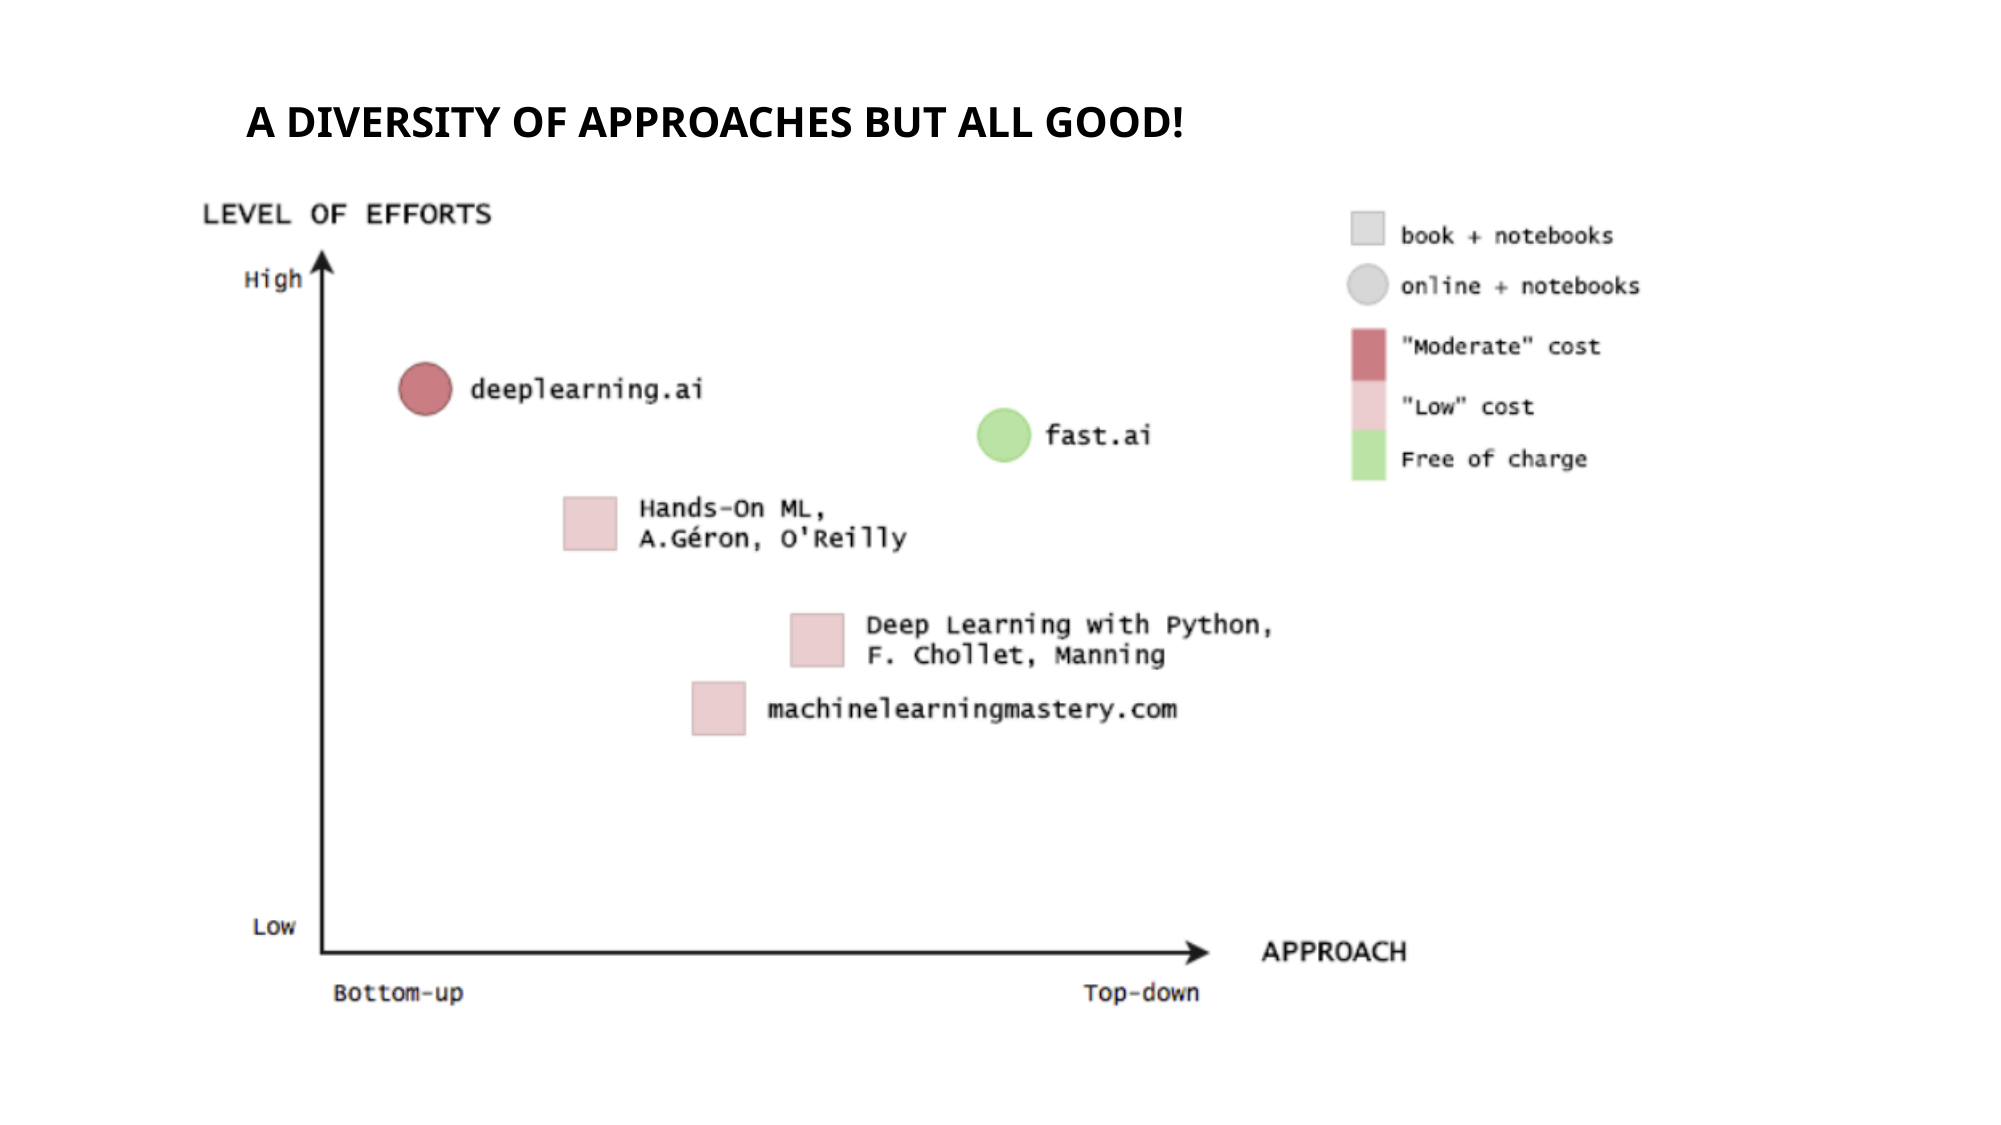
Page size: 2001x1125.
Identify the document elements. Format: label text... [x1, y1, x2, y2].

picture [138, 154, 1706, 1017]
text_box A DIVERSITY OF APPROACHES BUT ALL GOOD! [231, 88, 1200, 154]
